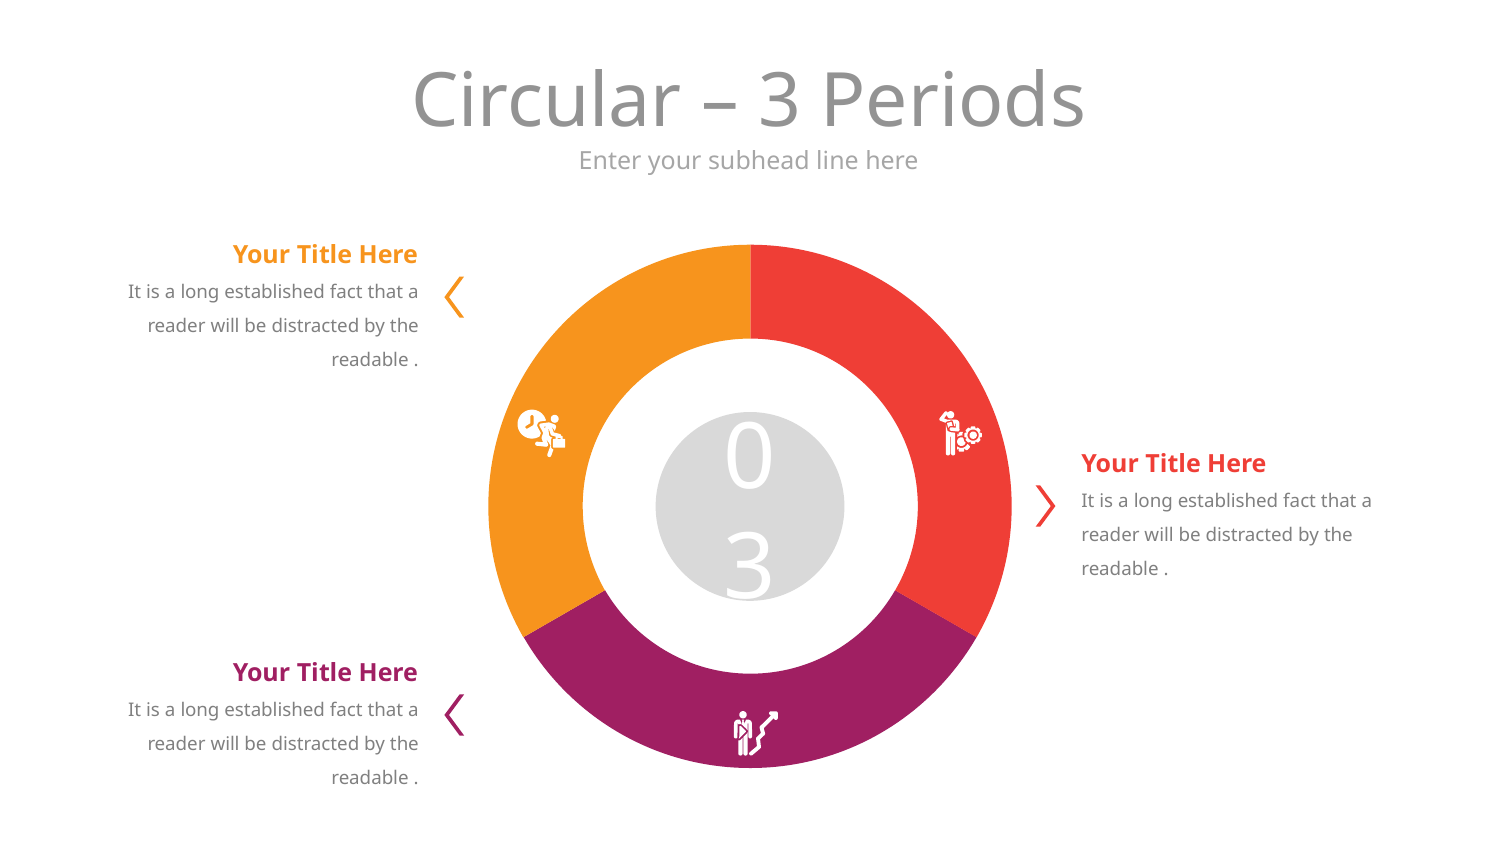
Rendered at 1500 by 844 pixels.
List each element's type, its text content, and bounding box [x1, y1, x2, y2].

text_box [733, 710, 779, 756]
text_box [1035, 485, 1056, 527]
text_box Your Title Here It is a long established fact that a reader will be distracted by the readable . [63, 634, 434, 796]
list Enter your subhead line here [62, 144, 1436, 174]
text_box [488, 244, 1012, 769]
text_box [939, 410, 983, 456]
text_box Your Title Here It is a long established fact that a reader will be distracted by the readable . [63, 216, 434, 378]
text_box [444, 276, 465, 318]
title Circular – 3 Periods [62, 55, 1436, 138]
text_box [444, 694, 465, 736]
text_box Your Title Here It is a long established fact that a reader will be distracted by the readable . [1066, 425, 1437, 587]
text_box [517, 409, 566, 458]
